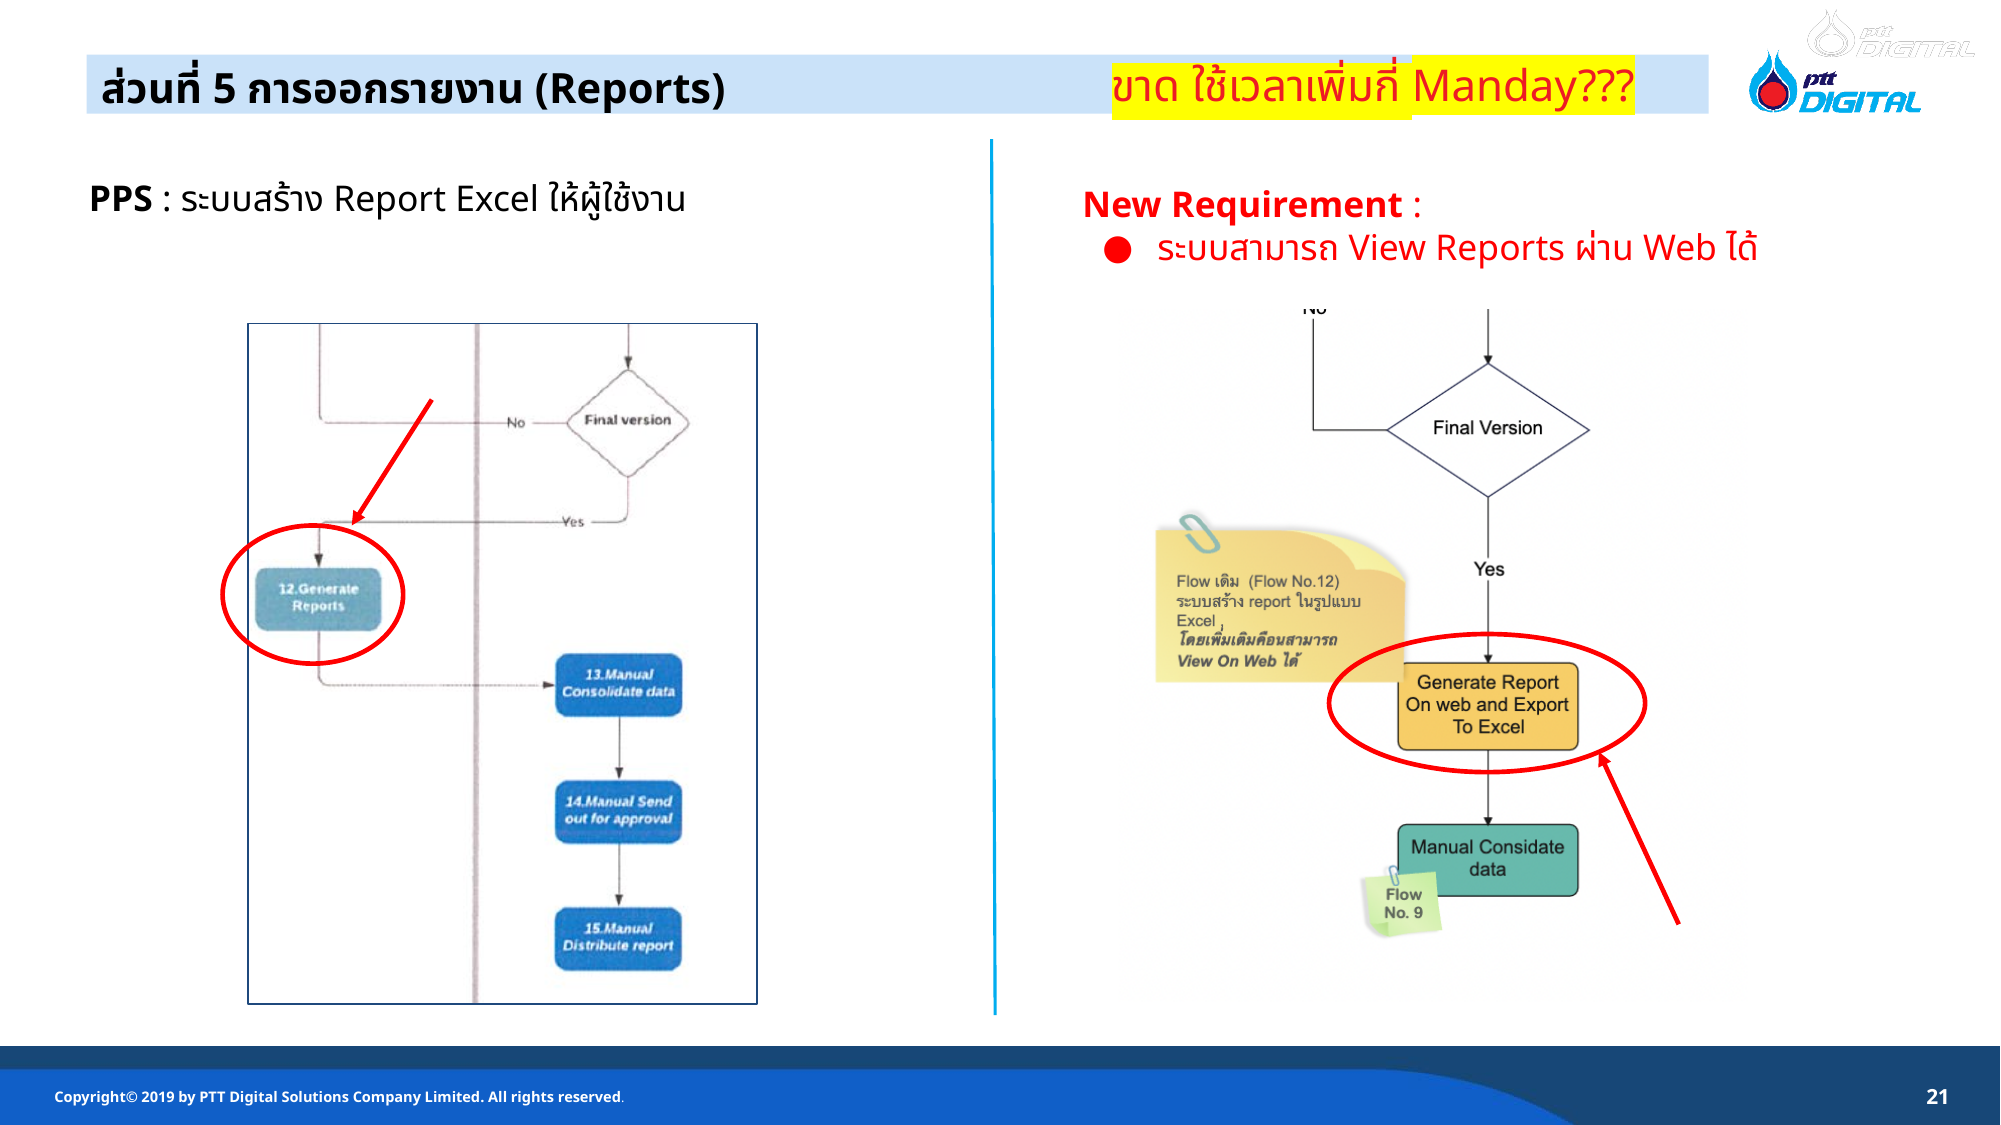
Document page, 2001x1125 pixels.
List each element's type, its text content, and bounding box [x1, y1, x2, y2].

text_box New Requirement : ระบบสามารถ View Reports ผ่าน Web ได้ [1067, 174, 1951, 275]
picture [248, 324, 757, 1004]
list PPS : ระบบสร้าง Report Excel ให้ผู้ใช้งาน [73, 168, 939, 380]
list ส่วนที่ 5 การออกรายงาน (Reports) [86, 54, 1096, 114]
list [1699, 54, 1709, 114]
picture [1118, 309, 1748, 1002]
slide_number ‹#› [1891, 1076, 1985, 1119]
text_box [991, 138, 996, 1016]
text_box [1598, 751, 1679, 925]
picture [1744, 0, 1977, 135]
picture [0, 1046, 2000, 1125]
text_box ขาด ใช้เวลาเพิ่มกี่ Manday??? [1096, 43, 1699, 126]
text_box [351, 399, 433, 526]
text_box [222, 550, 243, 639]
